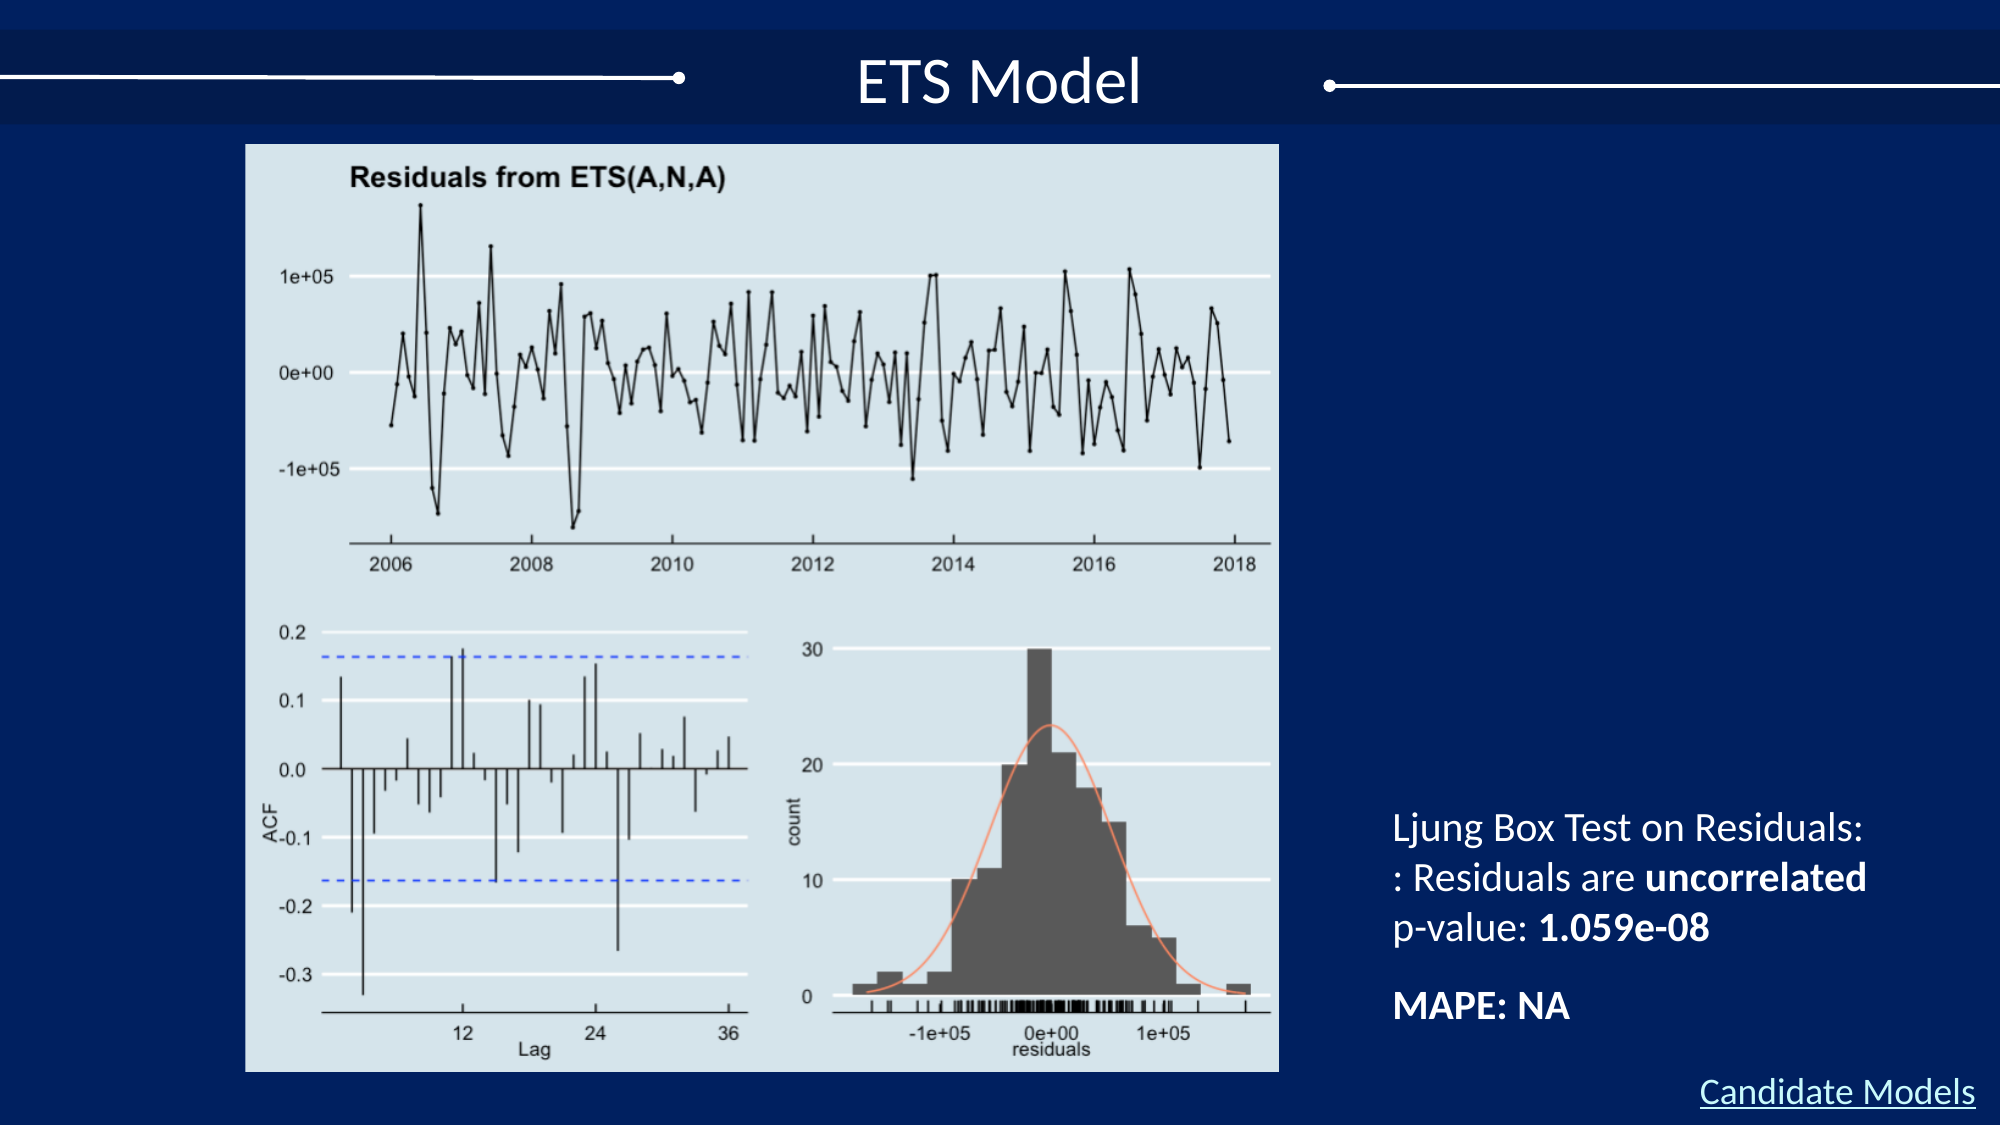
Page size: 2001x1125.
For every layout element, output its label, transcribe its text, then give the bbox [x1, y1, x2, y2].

text_box ETS Model [0, 29, 2000, 125]
text_box MAPE: NA [1377, 970, 1803, 1036]
picture [245, 144, 1279, 1072]
text_box Candidate Models [1685, 1059, 2000, 1120]
